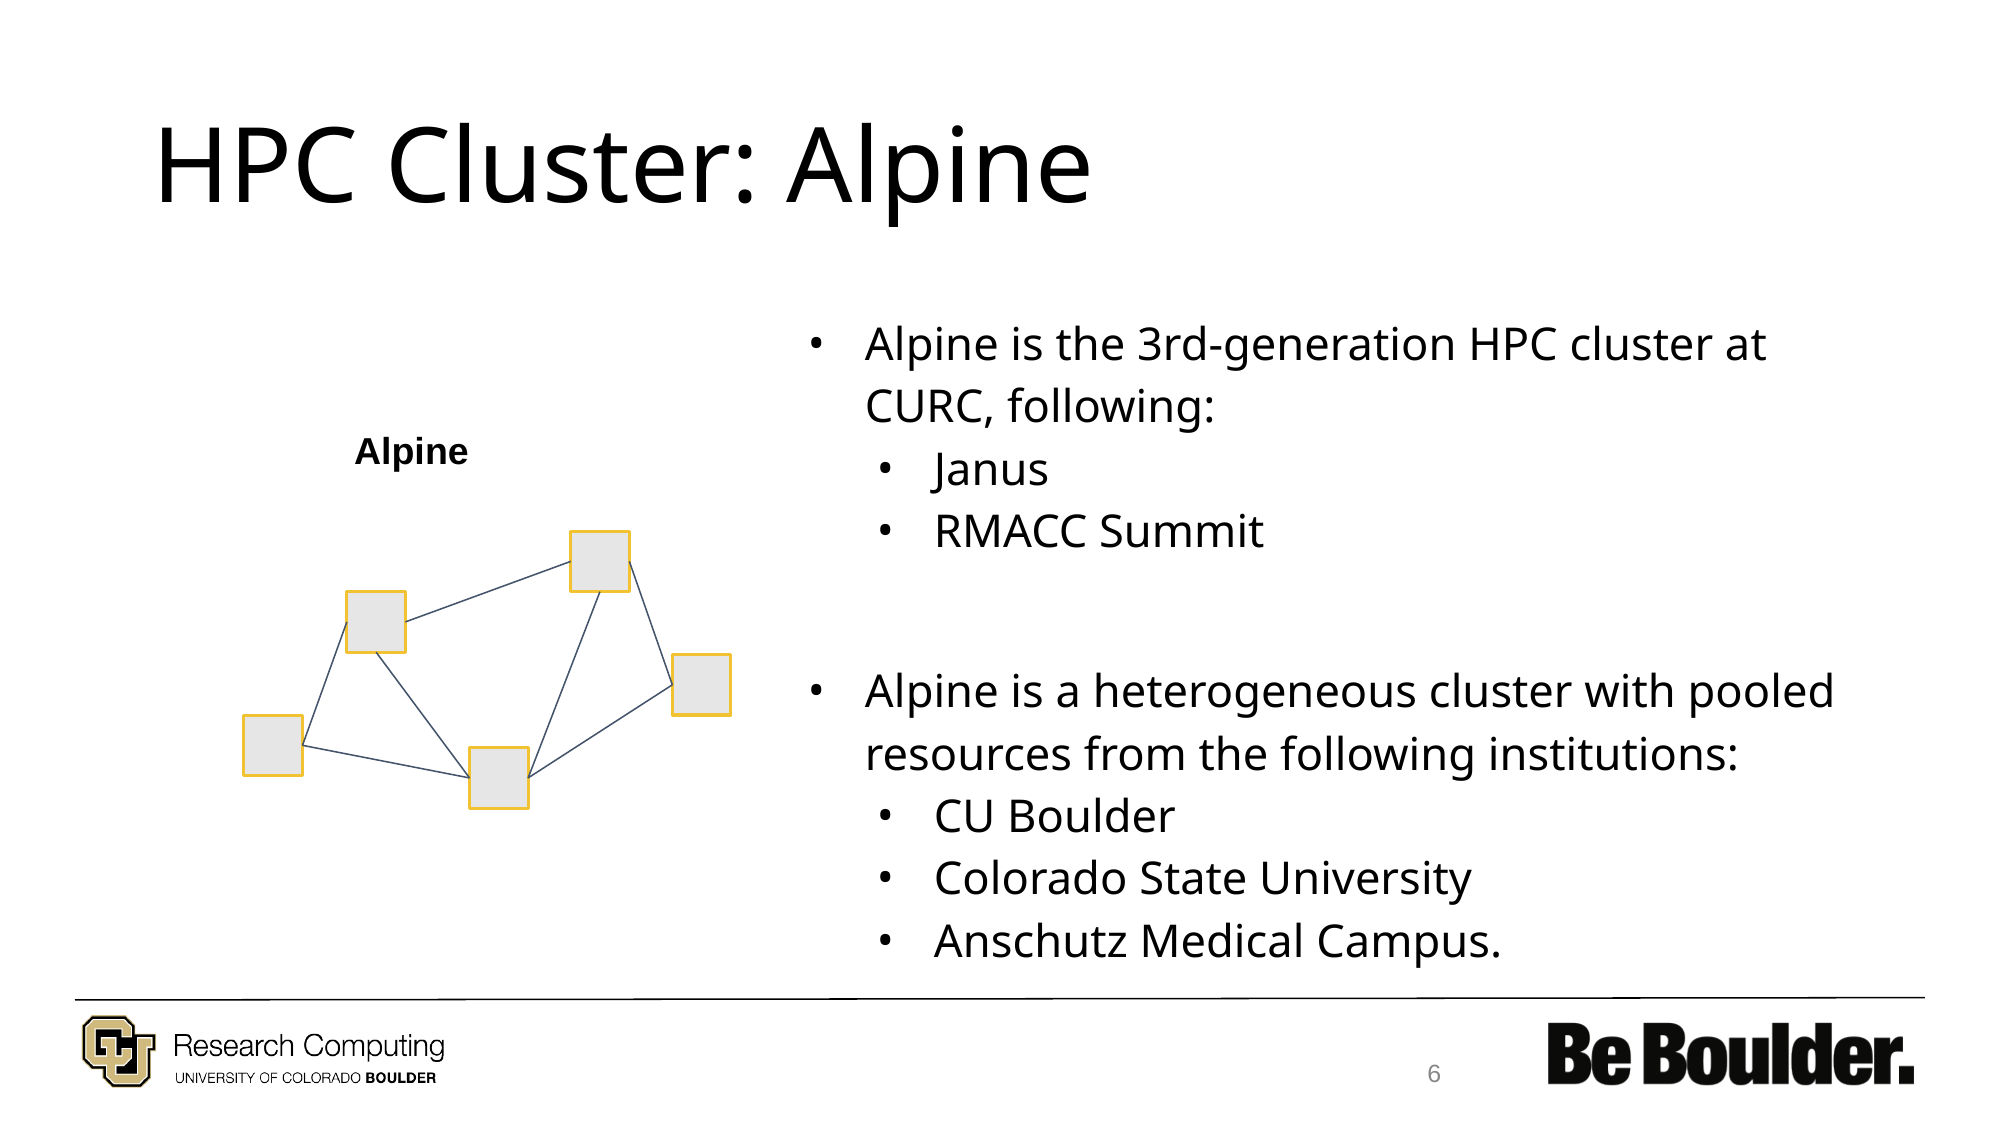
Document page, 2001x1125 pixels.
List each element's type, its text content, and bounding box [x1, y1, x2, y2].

picture [1524, 1015, 1938, 1088]
picture [81, 1015, 444, 1088]
title HPC Cluster: Alpine [137, 59, 1863, 278]
list Alpine is the 3rd-generation HPC cluster at CURC, following: Janus RMACC Summit Alpine is a heterogeneous cluster with pooled resources from the following institutions: CU Boulder Colorado State University Anschutz Medical Campus. [781, 299, 1863, 983]
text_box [243, 411, 732, 809]
slide_number 6 [1412, 1042, 1525, 1103]
